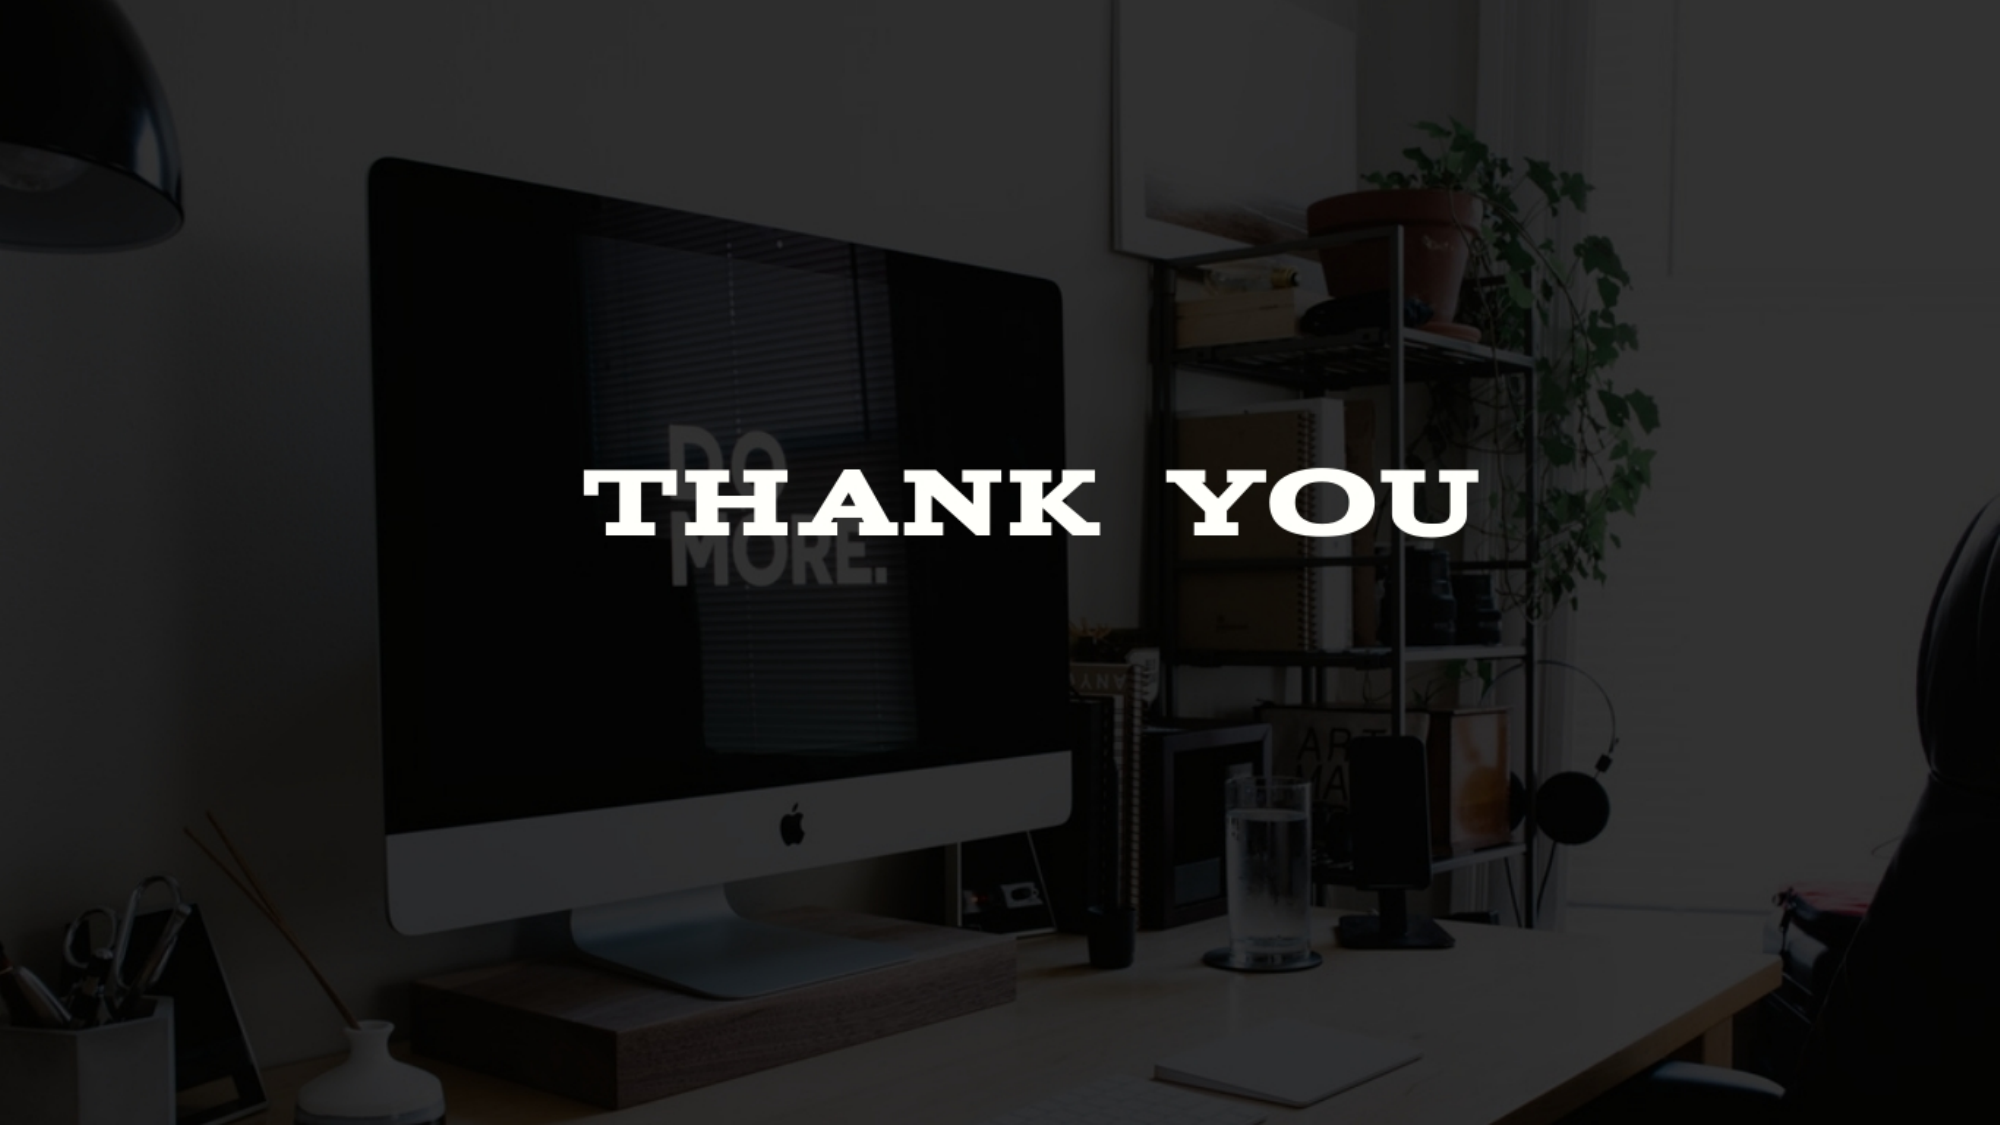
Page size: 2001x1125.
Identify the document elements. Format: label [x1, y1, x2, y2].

list [0, 0, 2000, 1125]
